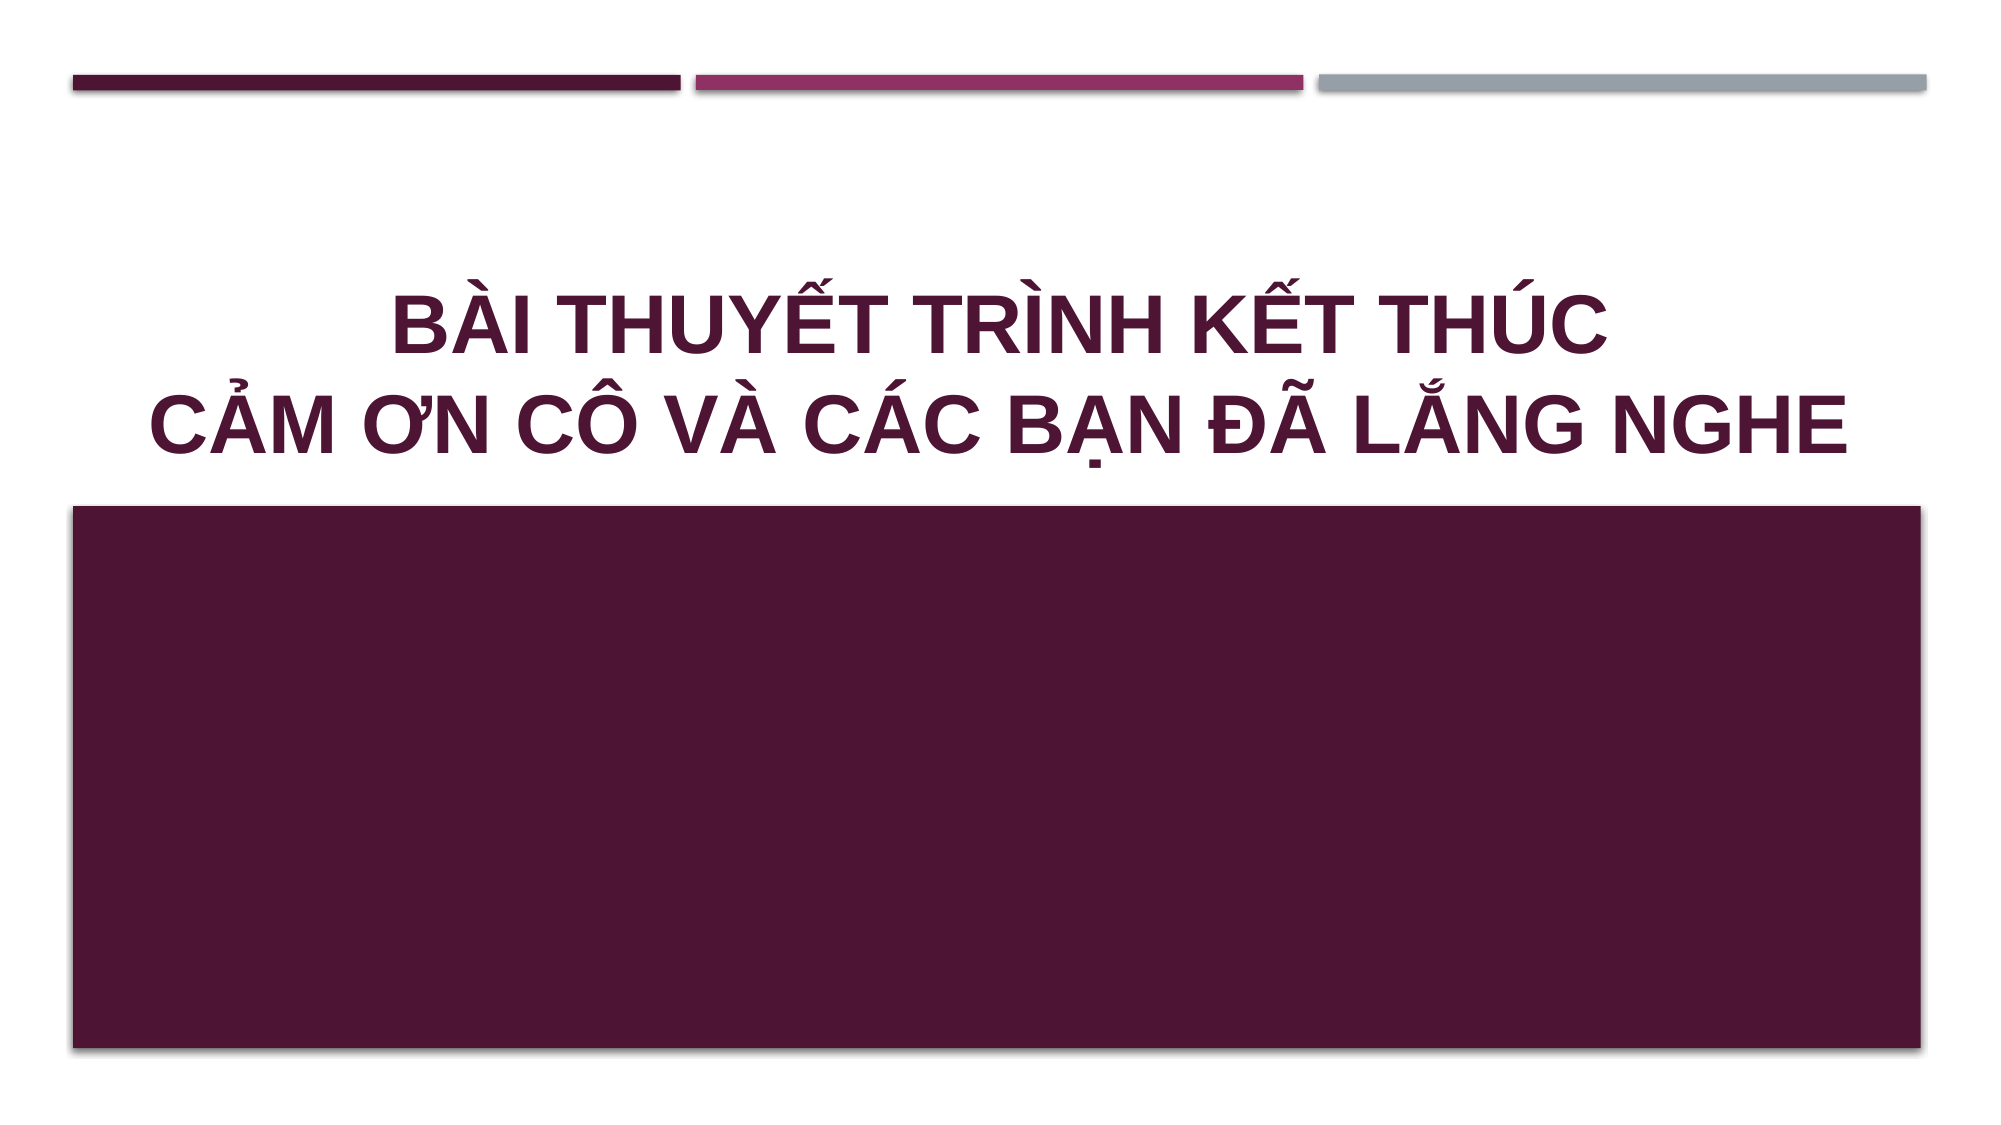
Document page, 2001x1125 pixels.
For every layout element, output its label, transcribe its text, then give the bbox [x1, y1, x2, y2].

title BÀI THUYẾT TRÌNH KẾT THÚC CẢM ƠN CÔ VÀ CÁC BẠN ĐÃ LẮNG NGHE [98, 235, 1902, 478]
